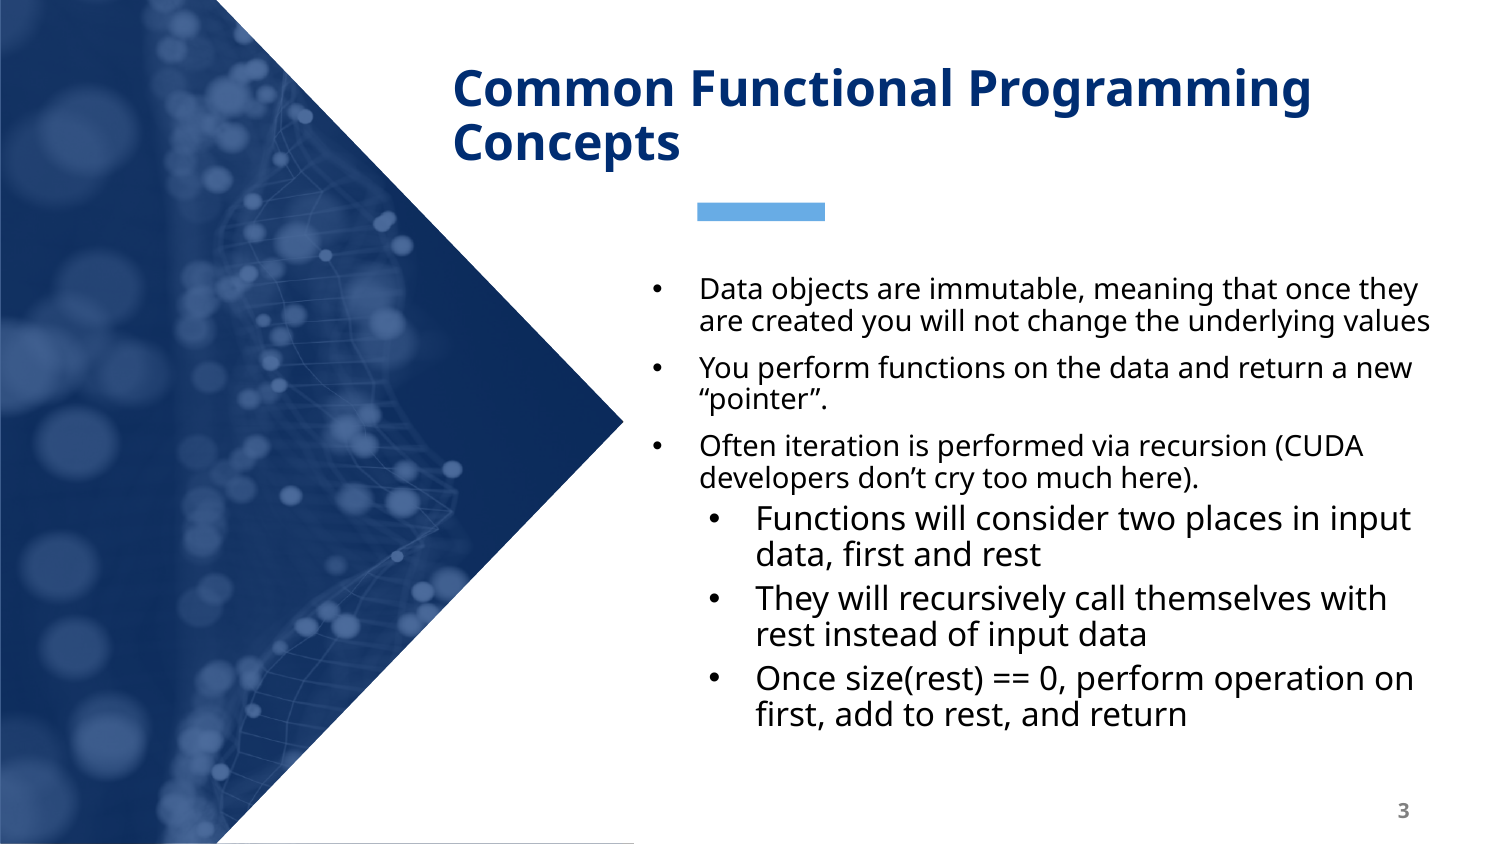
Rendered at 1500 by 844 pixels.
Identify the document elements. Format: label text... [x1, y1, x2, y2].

list Common Functional Programming Concepts [437, 56, 1412, 141]
list Data objects are immutable, meaning that once they are created you will not change the underlying values You perform functions on the data and return a new “pointer”. Often iteration is performed via recursion (CUDA developers don’t cry too much here). Functions will consider two places in input data, first and rest They will recursively call themselves with rest instead of input data Once size(rest) == 0, perform operation on first, add to rest, and return [637, 267, 1448, 728]
